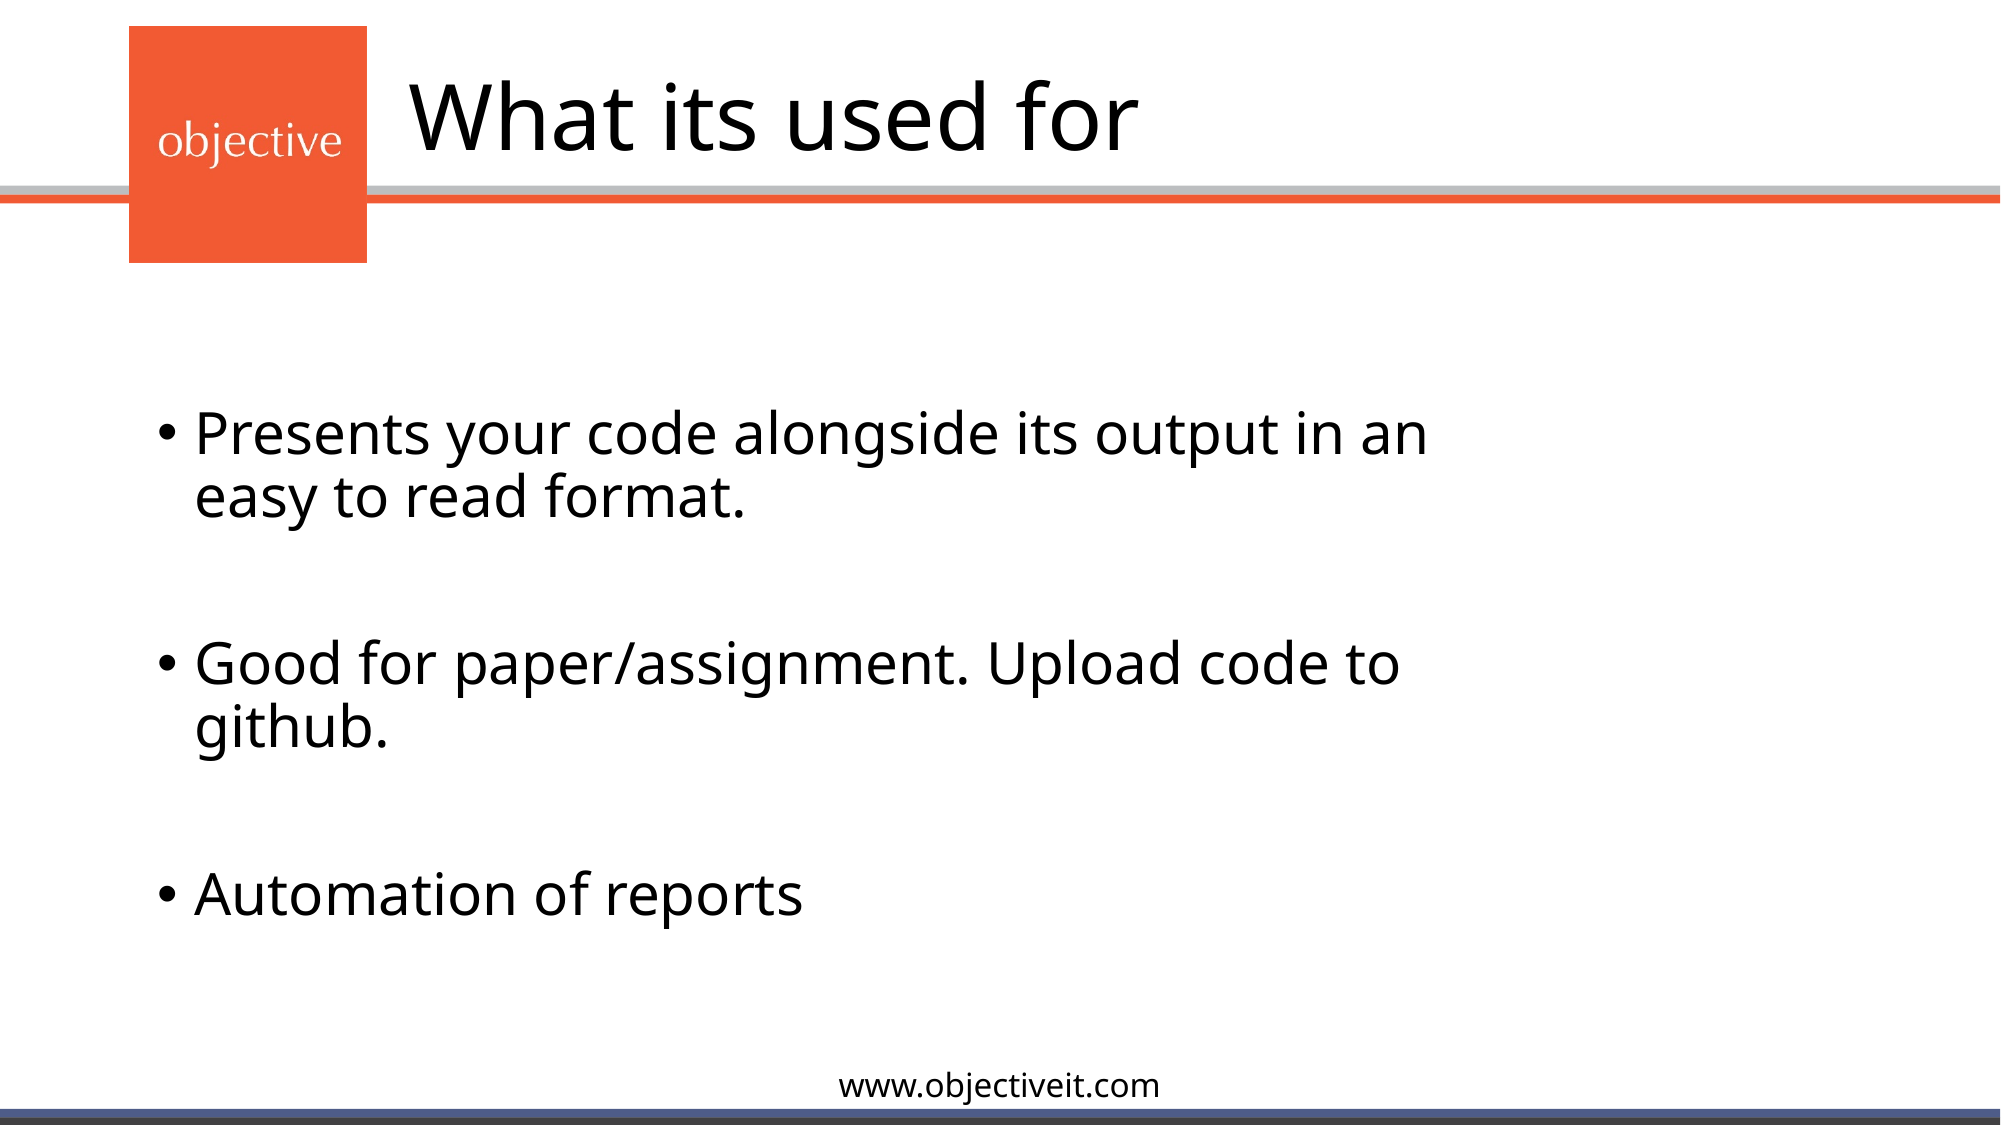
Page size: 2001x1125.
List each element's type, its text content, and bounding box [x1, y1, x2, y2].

picture [129, 26, 367, 263]
title What its used for [393, 39, 2000, 201]
list Presents your code alongside its output in an easy to read format. Good for paper/assignment. Upload code to github. Automation of reports [142, 305, 1579, 1020]
